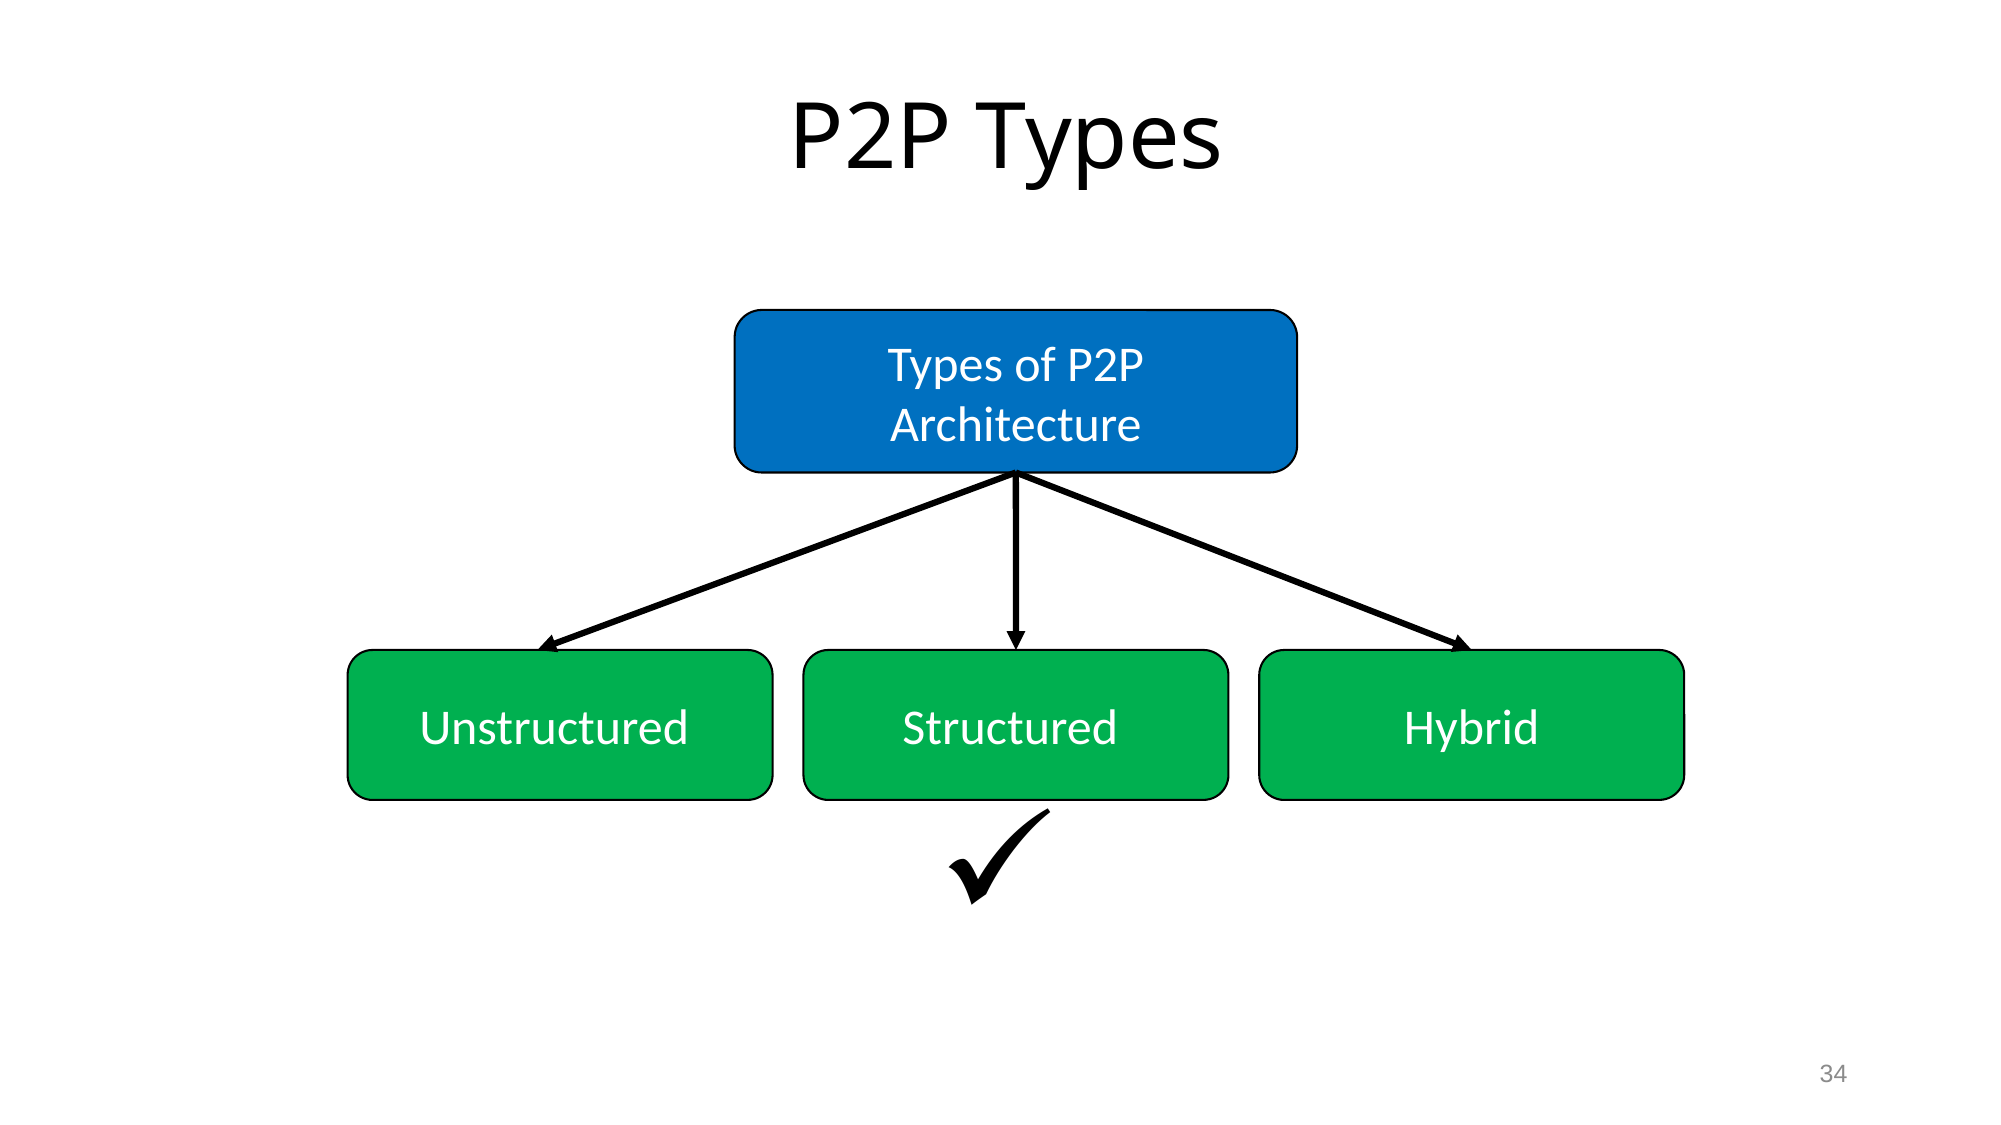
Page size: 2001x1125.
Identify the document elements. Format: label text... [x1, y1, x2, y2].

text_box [1015, 472, 1472, 650]
text_box Structured [802, 650, 1230, 801]
text_box Unstructured [346, 648, 774, 801]
text_box Types of P2P Architecture [733, 308, 1299, 472]
title P2P Types [287, 45, 1725, 233]
slide_number 34 [1412, 1042, 1863, 1103]
text_box Hybrid [1258, 648, 1686, 801]
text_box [537, 472, 1015, 650]
text_box [922, 791, 1119, 987]
